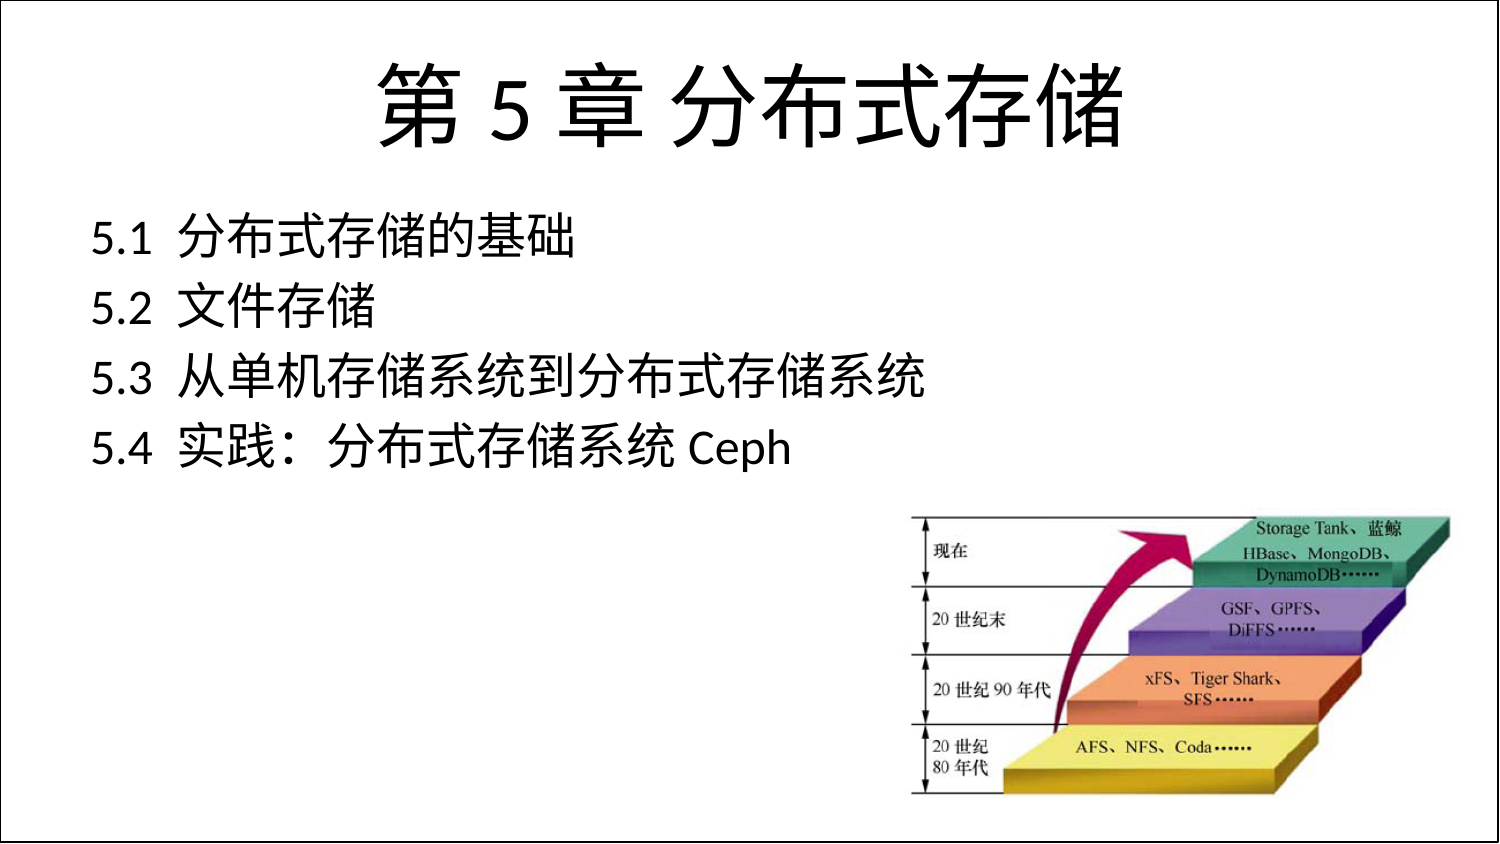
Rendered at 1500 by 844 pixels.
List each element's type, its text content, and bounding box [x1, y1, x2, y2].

list 5.1 分布式存储的基础 5.2 文件存储 5.3 从单机存储系统到分布式存储系统 5.4 实践：分布式存储系统Ceph [75, 196, 1425, 754]
picture [899, 504, 1459, 801]
title 第5章 分布式存储 [75, 33, 1425, 175]
